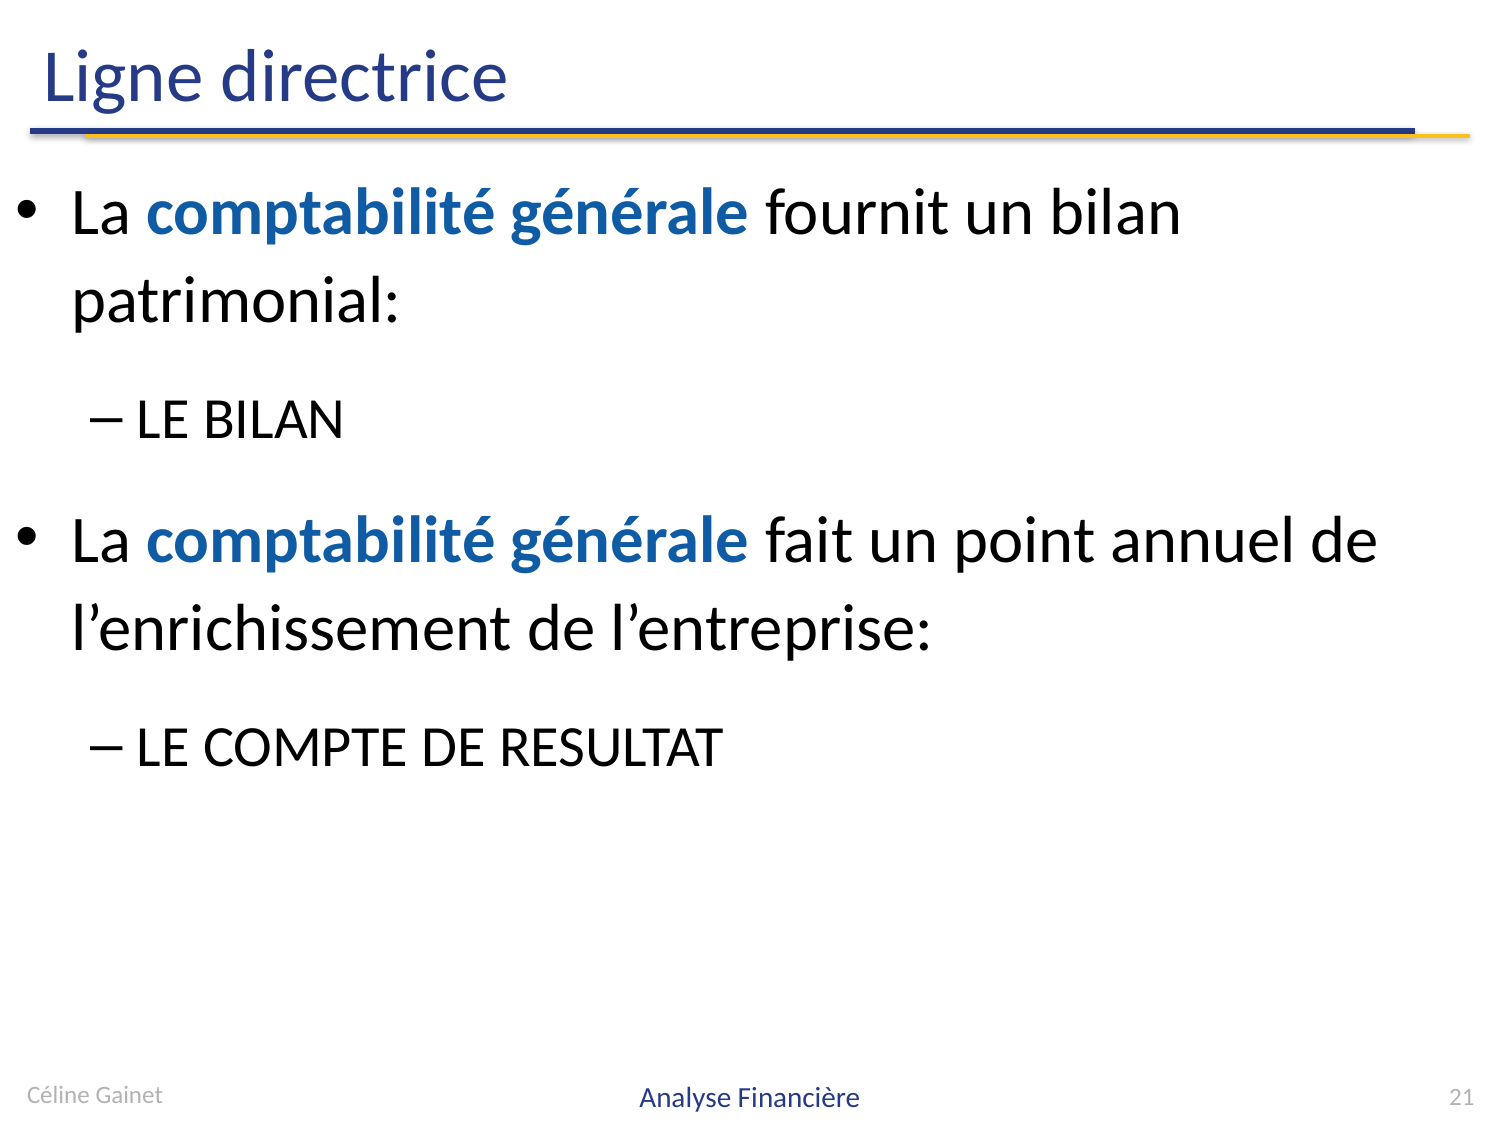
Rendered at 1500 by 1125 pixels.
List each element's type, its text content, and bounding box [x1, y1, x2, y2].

slide_number Céline Gainet [12, 1063, 363, 1124]
slide_number 21 [1139, 1065, 1490, 1125]
list La comptabilité générale fournit un bilan patrimonial: LE BILAN La comptabilité générale fait un point annuel de l’enrichissement de l’entreprise: LE COMPTE DE RESULTAT [0, 152, 1500, 1124]
title Ligne directrice [0, 3, 1500, 141]
footer Analyse Financière [512, 1065, 988, 1125]
